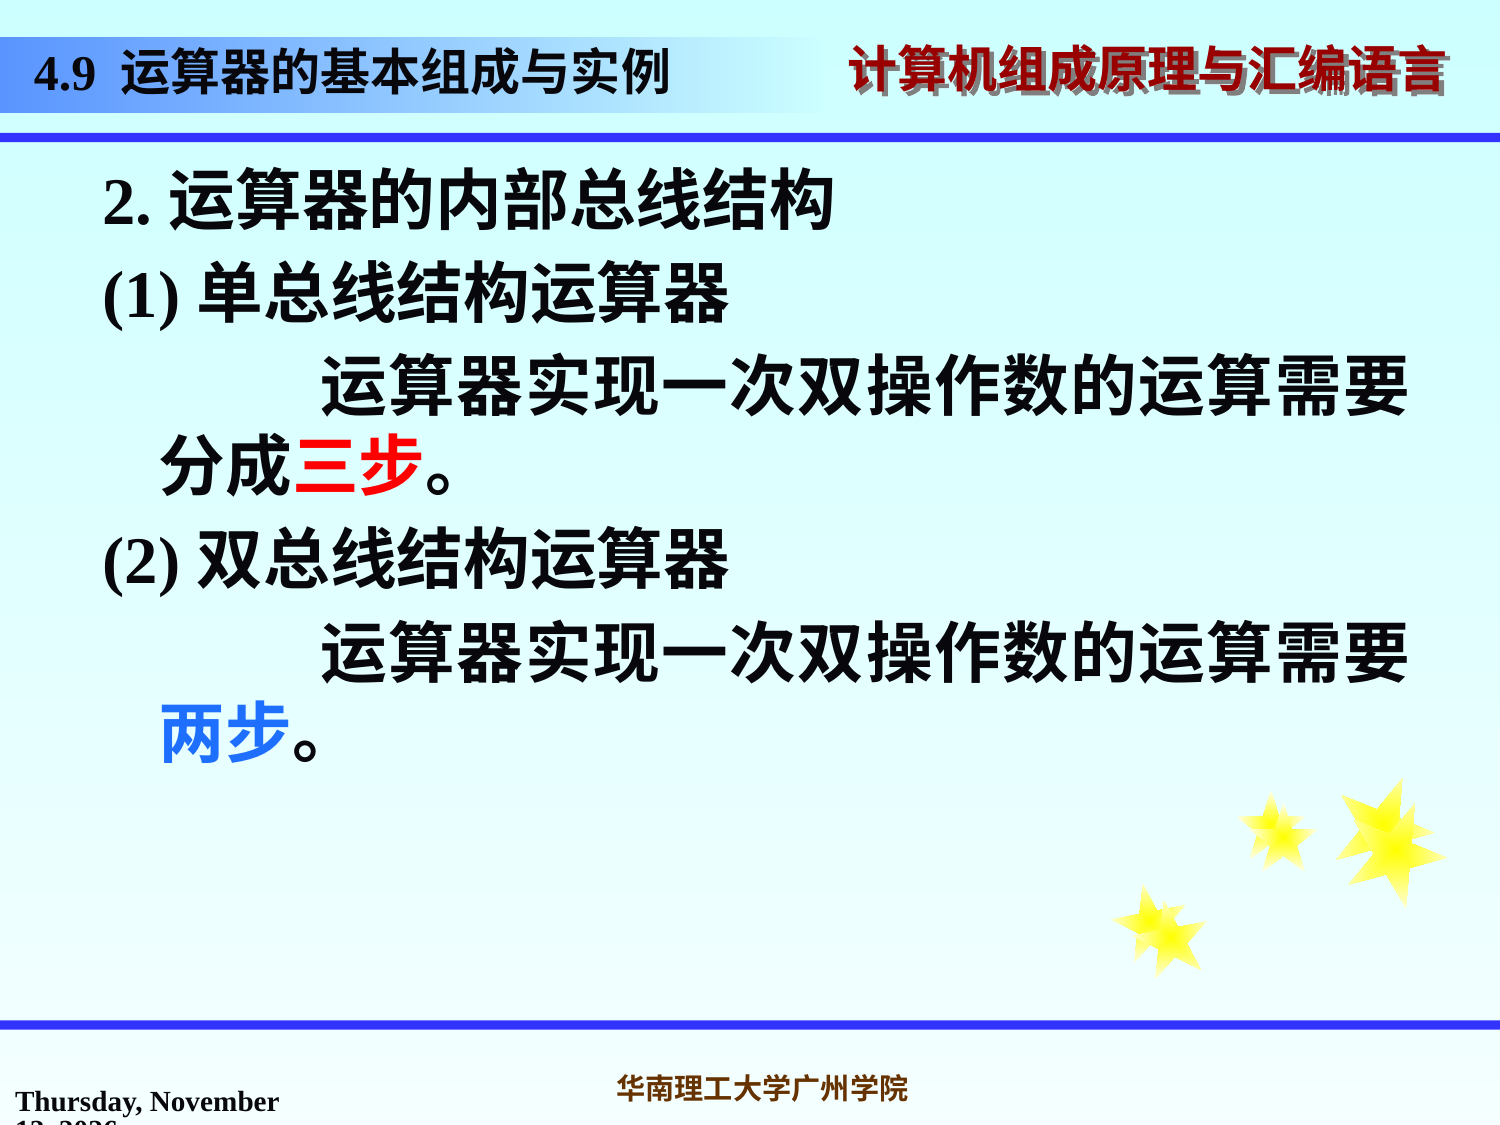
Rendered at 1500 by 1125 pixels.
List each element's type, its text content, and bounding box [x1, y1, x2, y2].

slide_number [0, 1050, 313, 1125]
title 4.9 运算器的基本组成与实例 [0, 37, 825, 113]
footer 华南理工大学广州学院 [525, 1050, 1000, 1125]
list 2.运算器的内部总线结构 (1)单总线结构运算器 运算器实现一次双操作数的运算需要分成三步。 (2)双总线结构运算器 运算器实现一次双操作数的运算需要两步。 [87, 149, 1425, 972]
